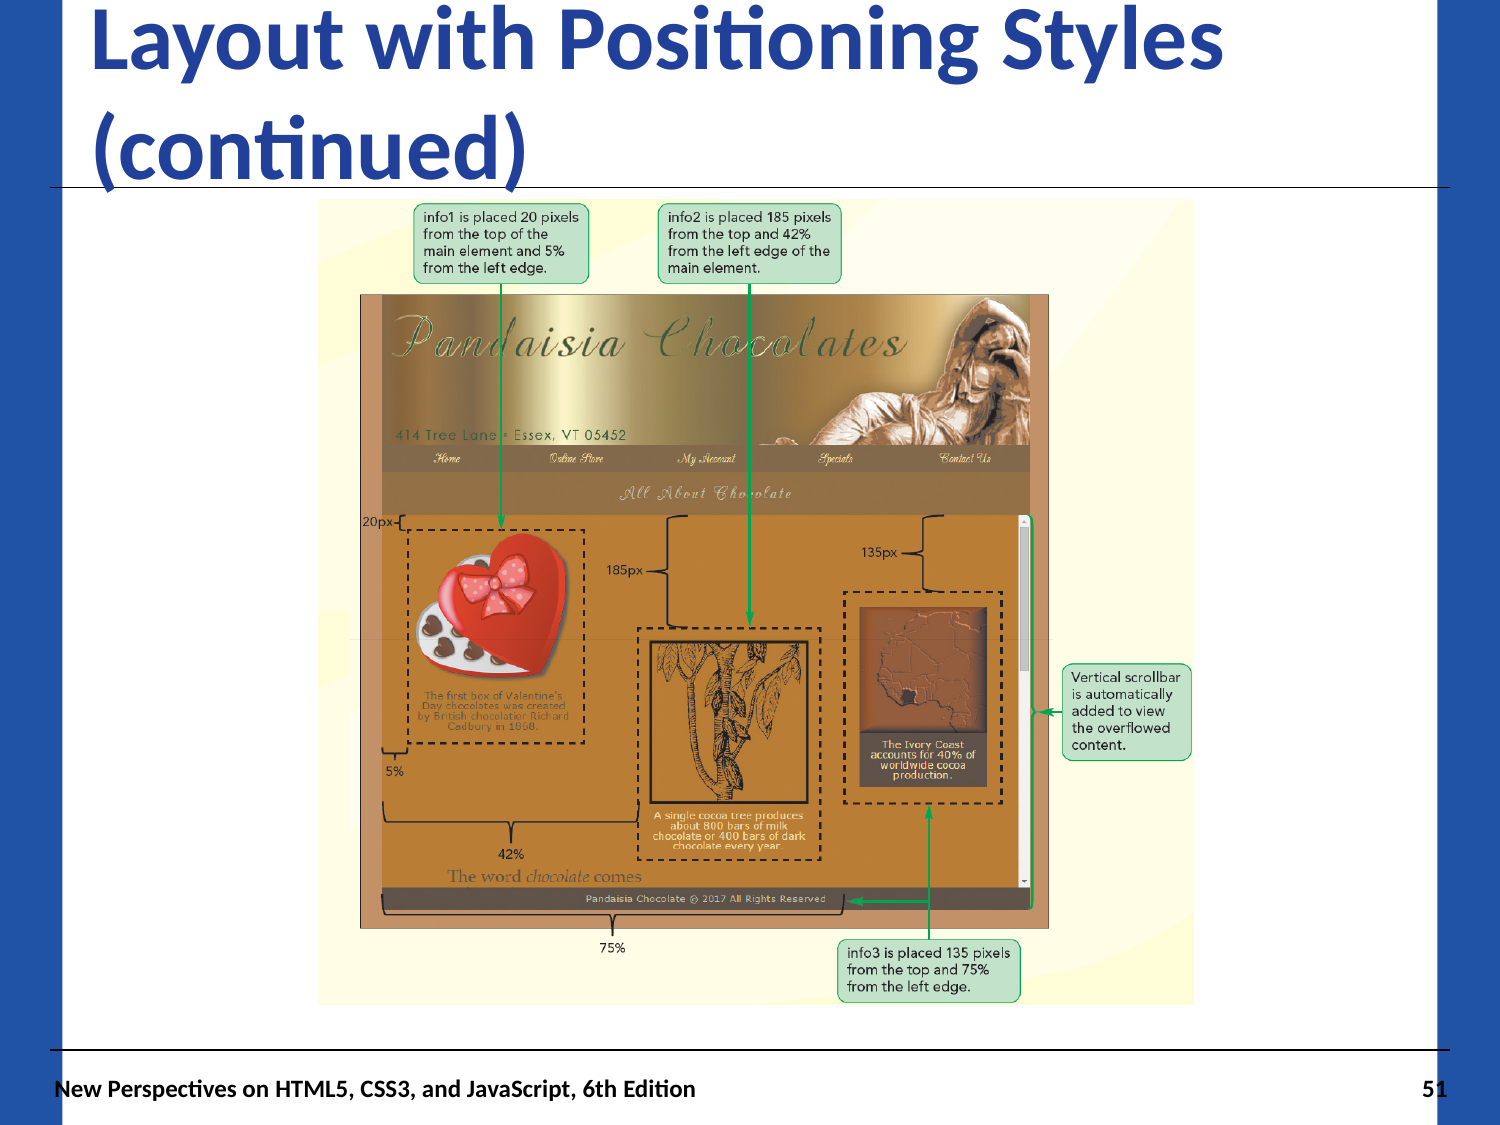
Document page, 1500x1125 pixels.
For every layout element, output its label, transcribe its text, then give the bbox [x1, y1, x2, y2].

footer New Perspectives on HTML5, CSS3, and JavaScript, 6th Edition [39, 1050, 1390, 1125]
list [318, 199, 1195, 1006]
title Layout with Positioning Styles (continued) [74, 24, 1401, 151]
slide_number 51 [1390, 1050, 1463, 1125]
